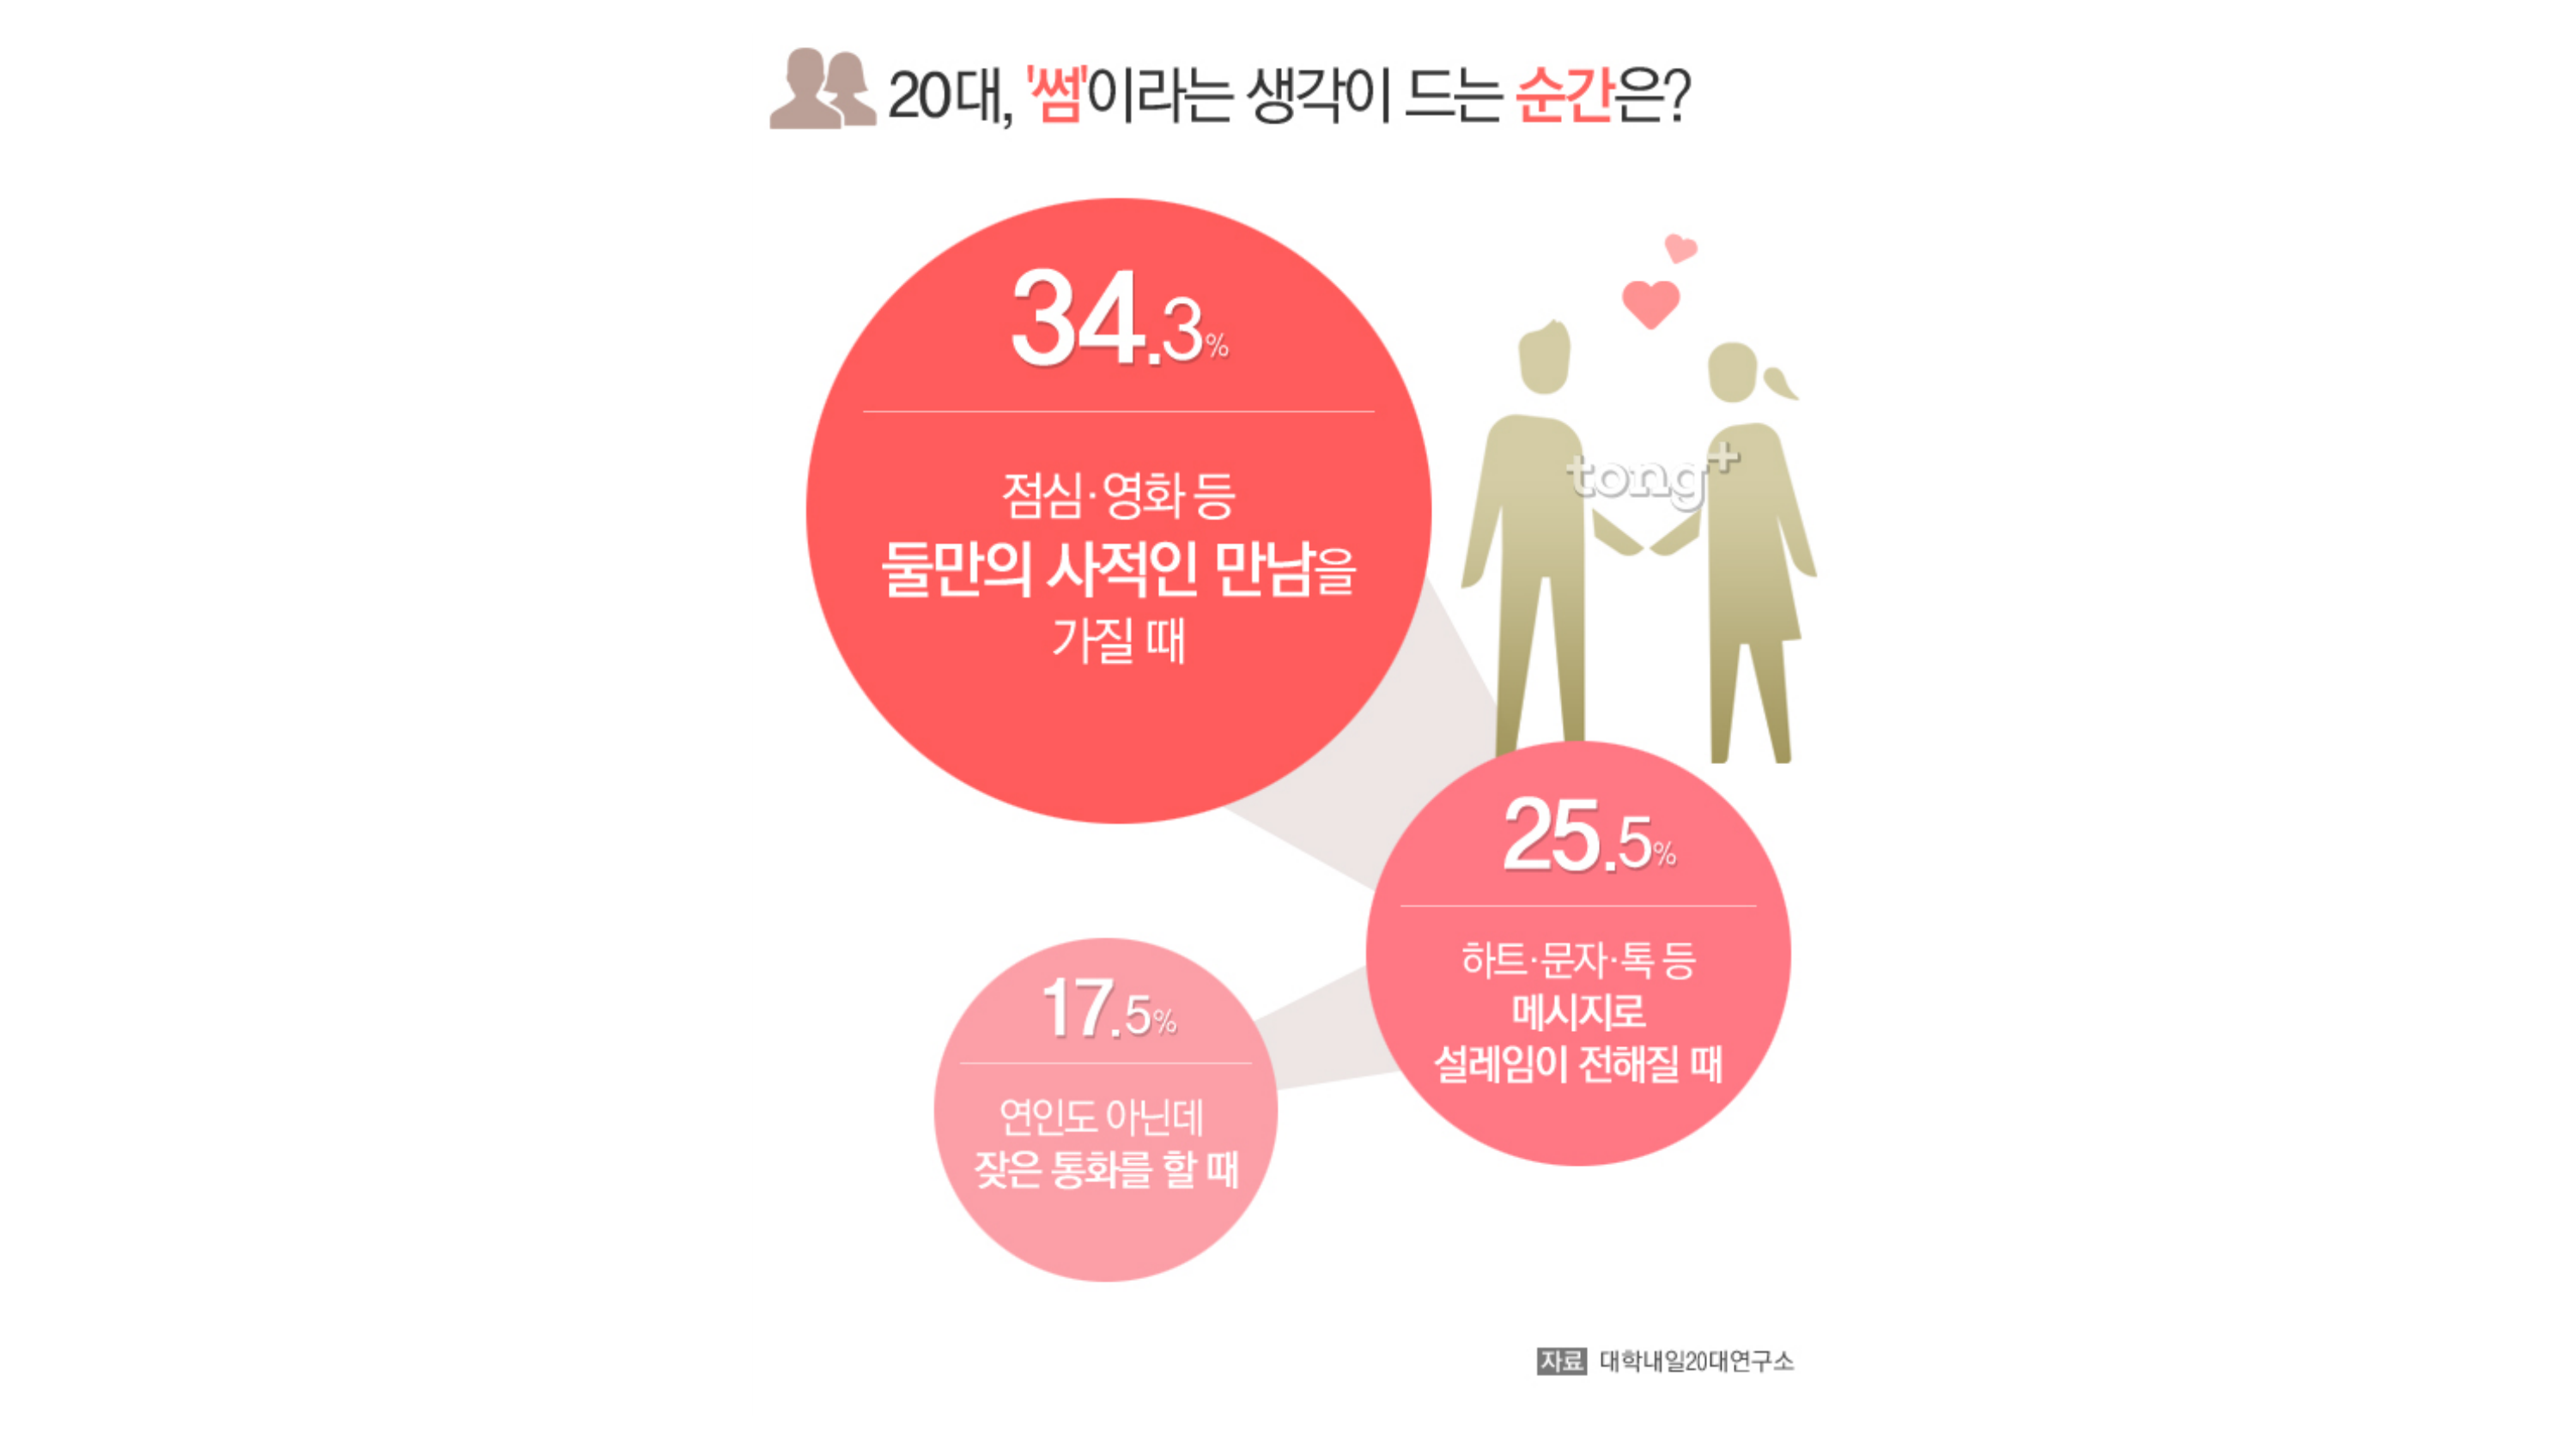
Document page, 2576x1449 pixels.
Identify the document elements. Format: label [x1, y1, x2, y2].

picture [750, 33, 1857, 1416]
